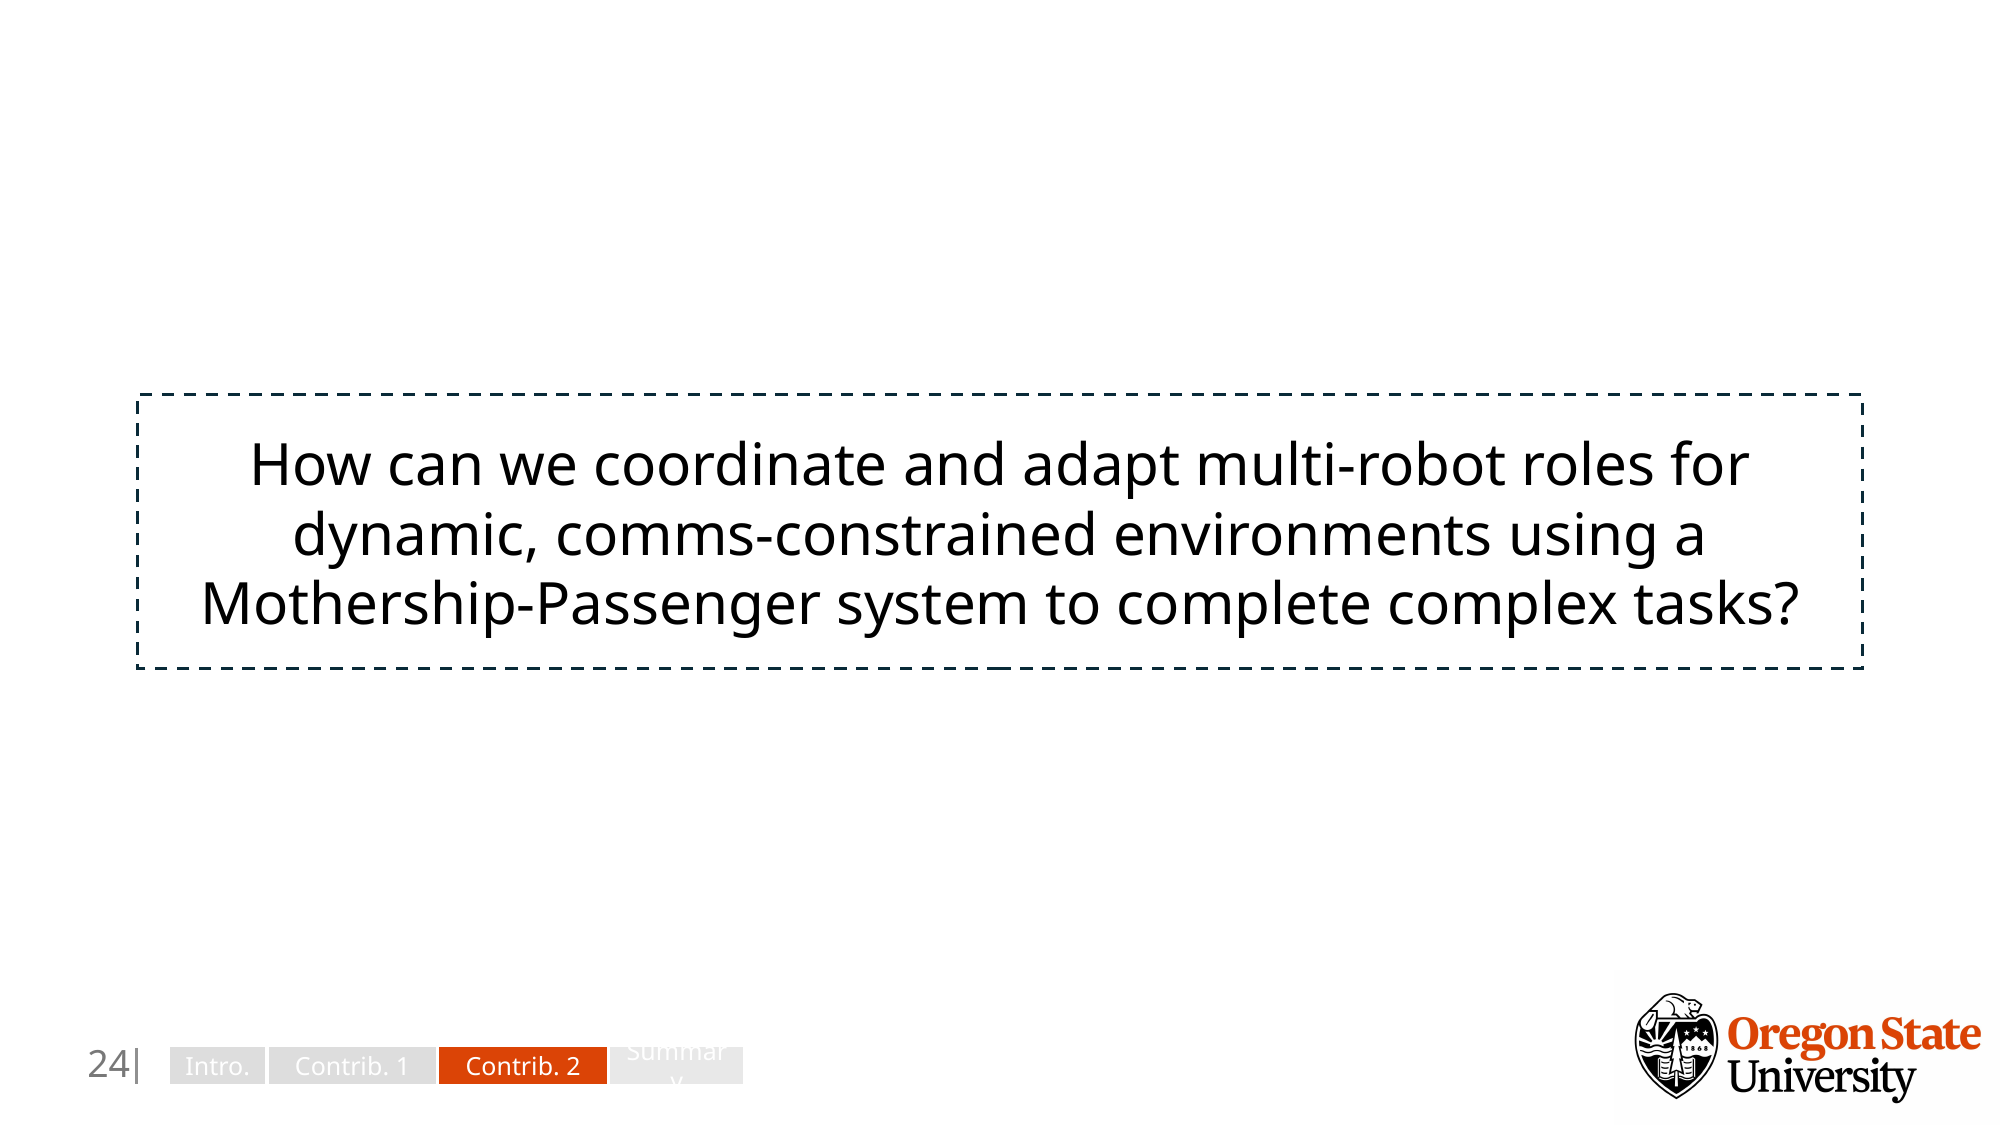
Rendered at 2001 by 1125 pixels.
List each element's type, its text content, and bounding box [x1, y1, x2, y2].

picture [1614, 970, 2000, 1125]
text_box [135, 1044, 746, 1086]
text_box How can we coordinate and adapt multi-robot roles for dynamic, comms-constrained environments using a Mothership-Passenger system to complete complex tasks? [136, 393, 1864, 670]
slide_number 23 [72, 1035, 523, 1096]
